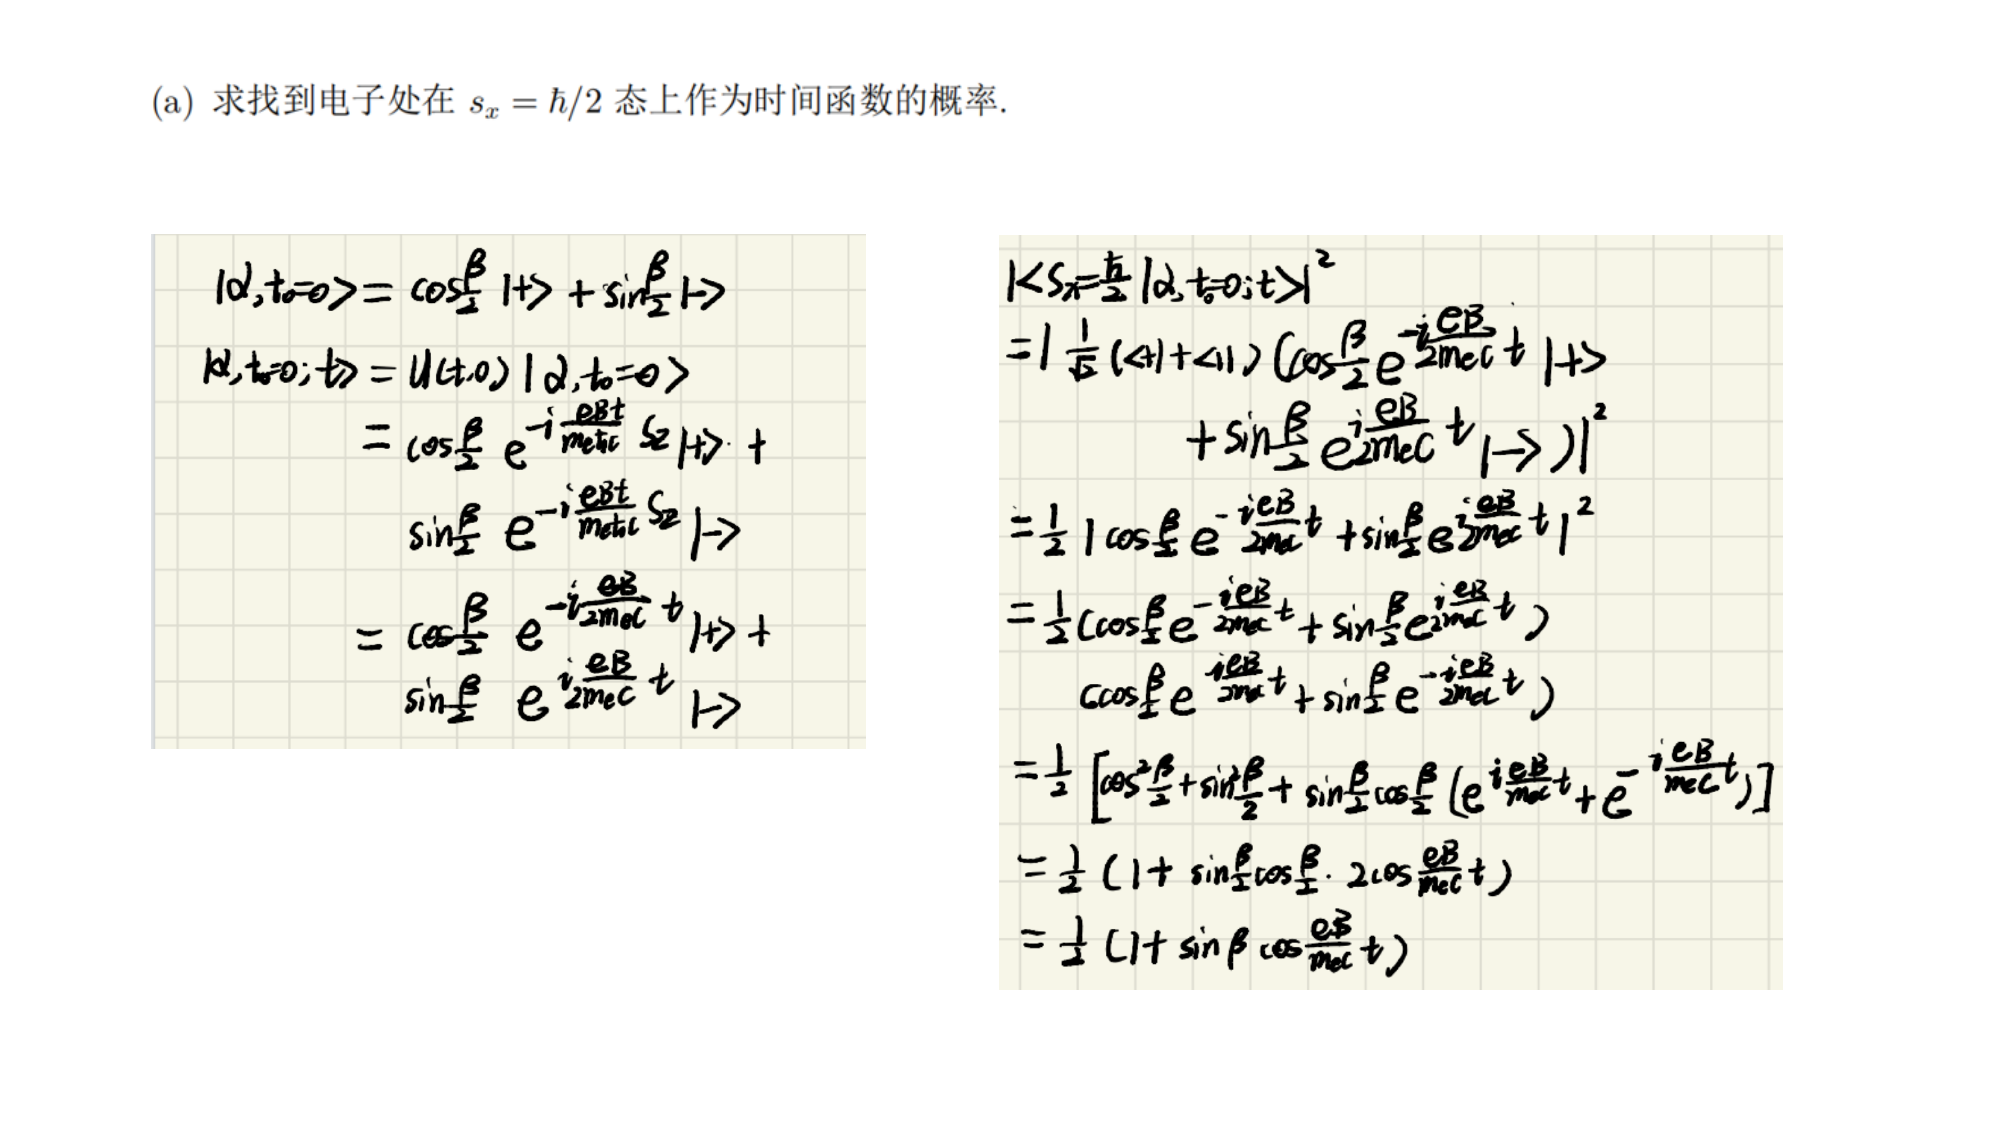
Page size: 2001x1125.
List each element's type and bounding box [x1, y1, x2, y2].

picture [151, 234, 866, 749]
picture [999, 235, 1783, 990]
picture [114, 56, 1886, 149]
